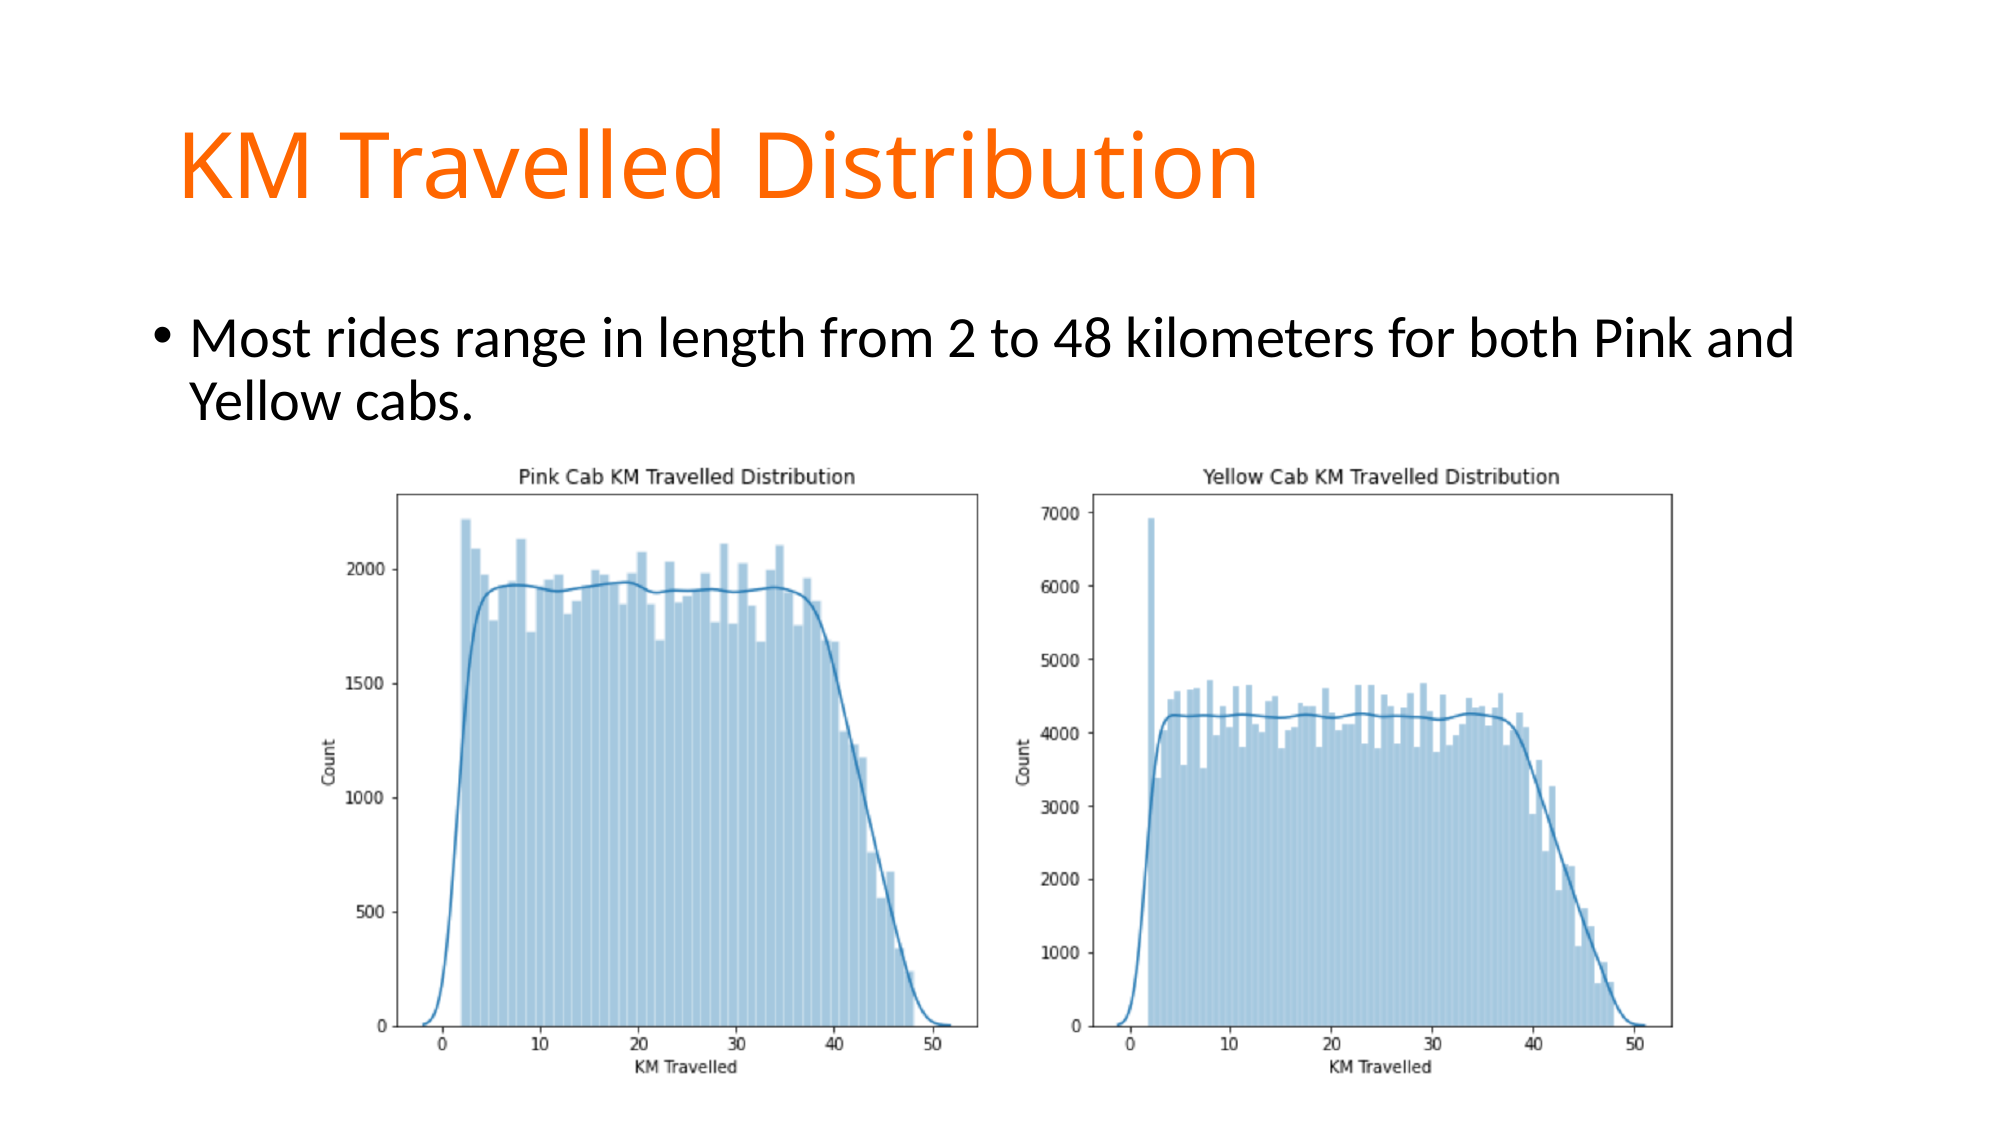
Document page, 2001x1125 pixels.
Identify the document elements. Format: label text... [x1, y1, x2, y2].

list Most rides range in length from 2 to 48 kilometers for both Pink and Yellow cabs. [137, 299, 1863, 1014]
title KM Travelled Distribution [137, 59, 1863, 278]
picture [282, 446, 1718, 1107]
